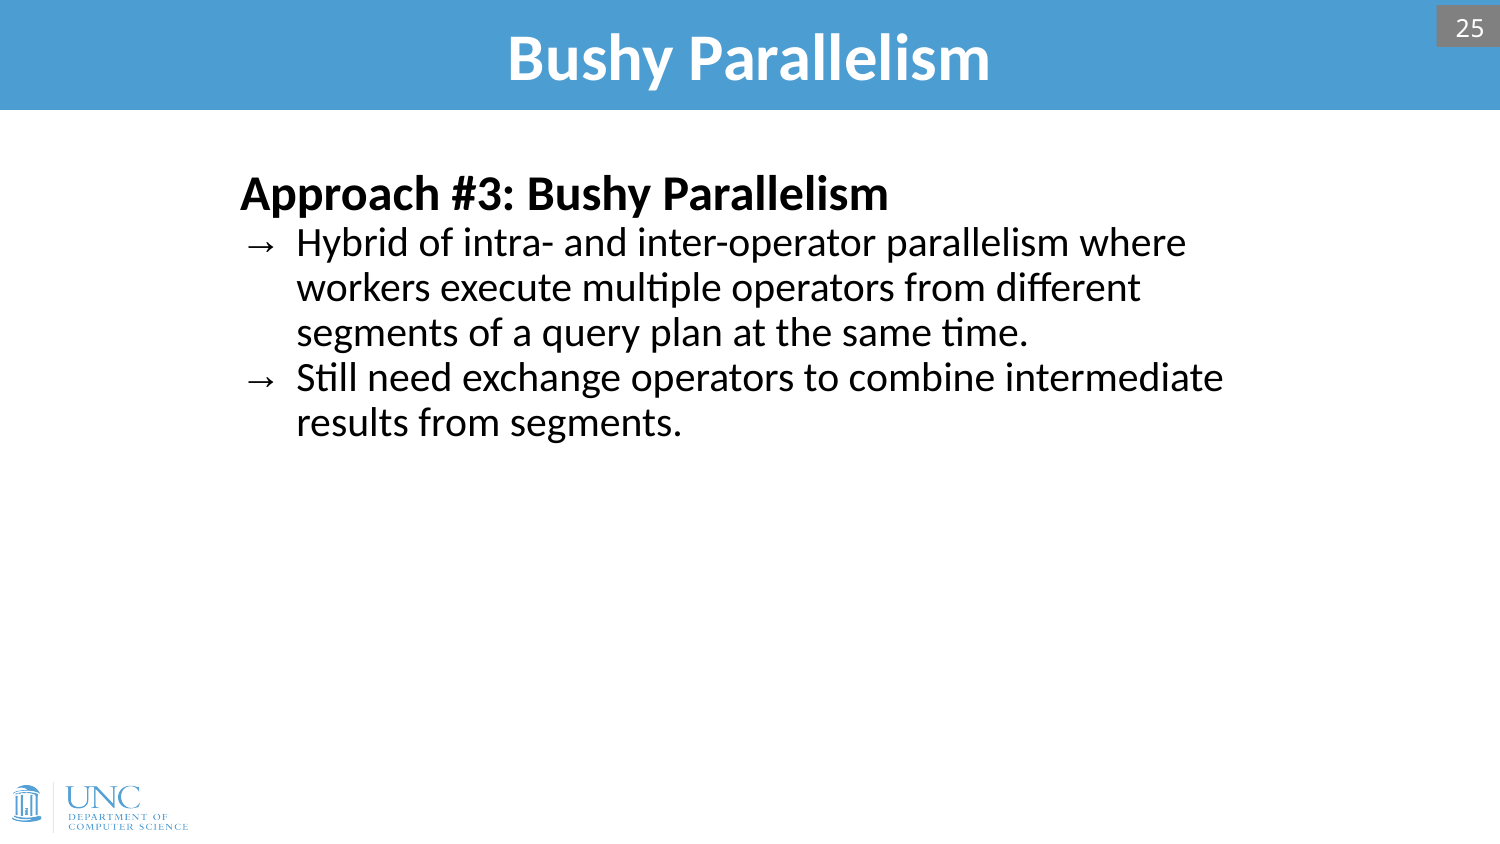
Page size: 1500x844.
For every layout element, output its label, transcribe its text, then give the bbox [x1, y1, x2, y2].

slide_number 25 [1436, 5, 1500, 47]
picture [12, 782, 188, 833]
list Approach #3: Bushy Parallelism Hybrid of intra- and inter-operator parallelism where workers execute multiple operators from different segments of a query plan at the same time. Still need exchange operators to combine intermediate results from segments. [225, 159, 1275, 760]
title Bushy Parallelism [0, 0, 1500, 110]
